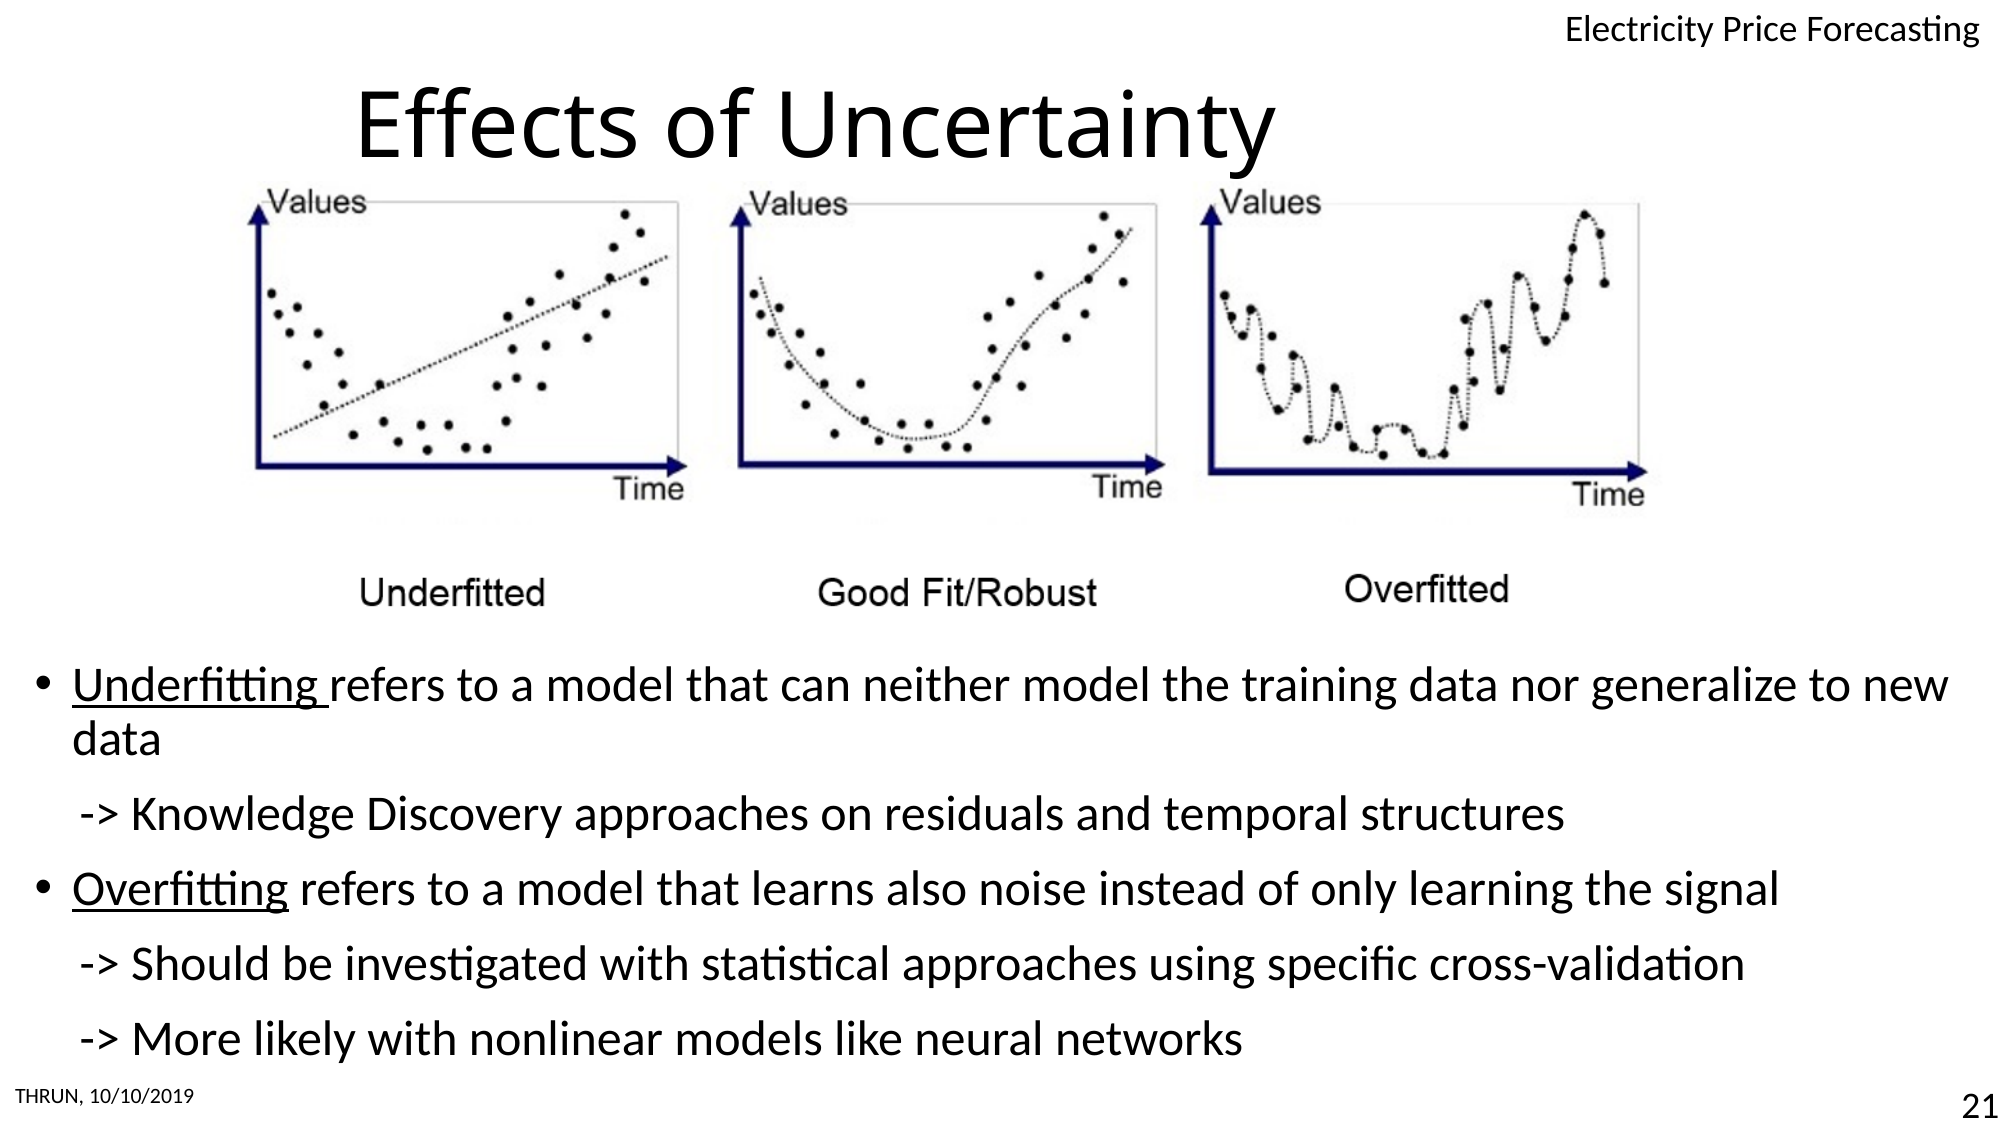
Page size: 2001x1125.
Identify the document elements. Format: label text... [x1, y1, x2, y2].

list Underfitting refers to a model that can neither model the training data nor generalize to new data -> Knowledge Discovery approaches on residuals and temporal structures Overfitting refers to a model that learns also noise instead of only learning the signal -> Should be investigated with statistical approaches using specific cross-validation -> More likely with nonlinear models like neural networks [19, 651, 1979, 965]
picture [229, 181, 1673, 614]
title Effects of Uncertainty [338, 56, 2000, 200]
